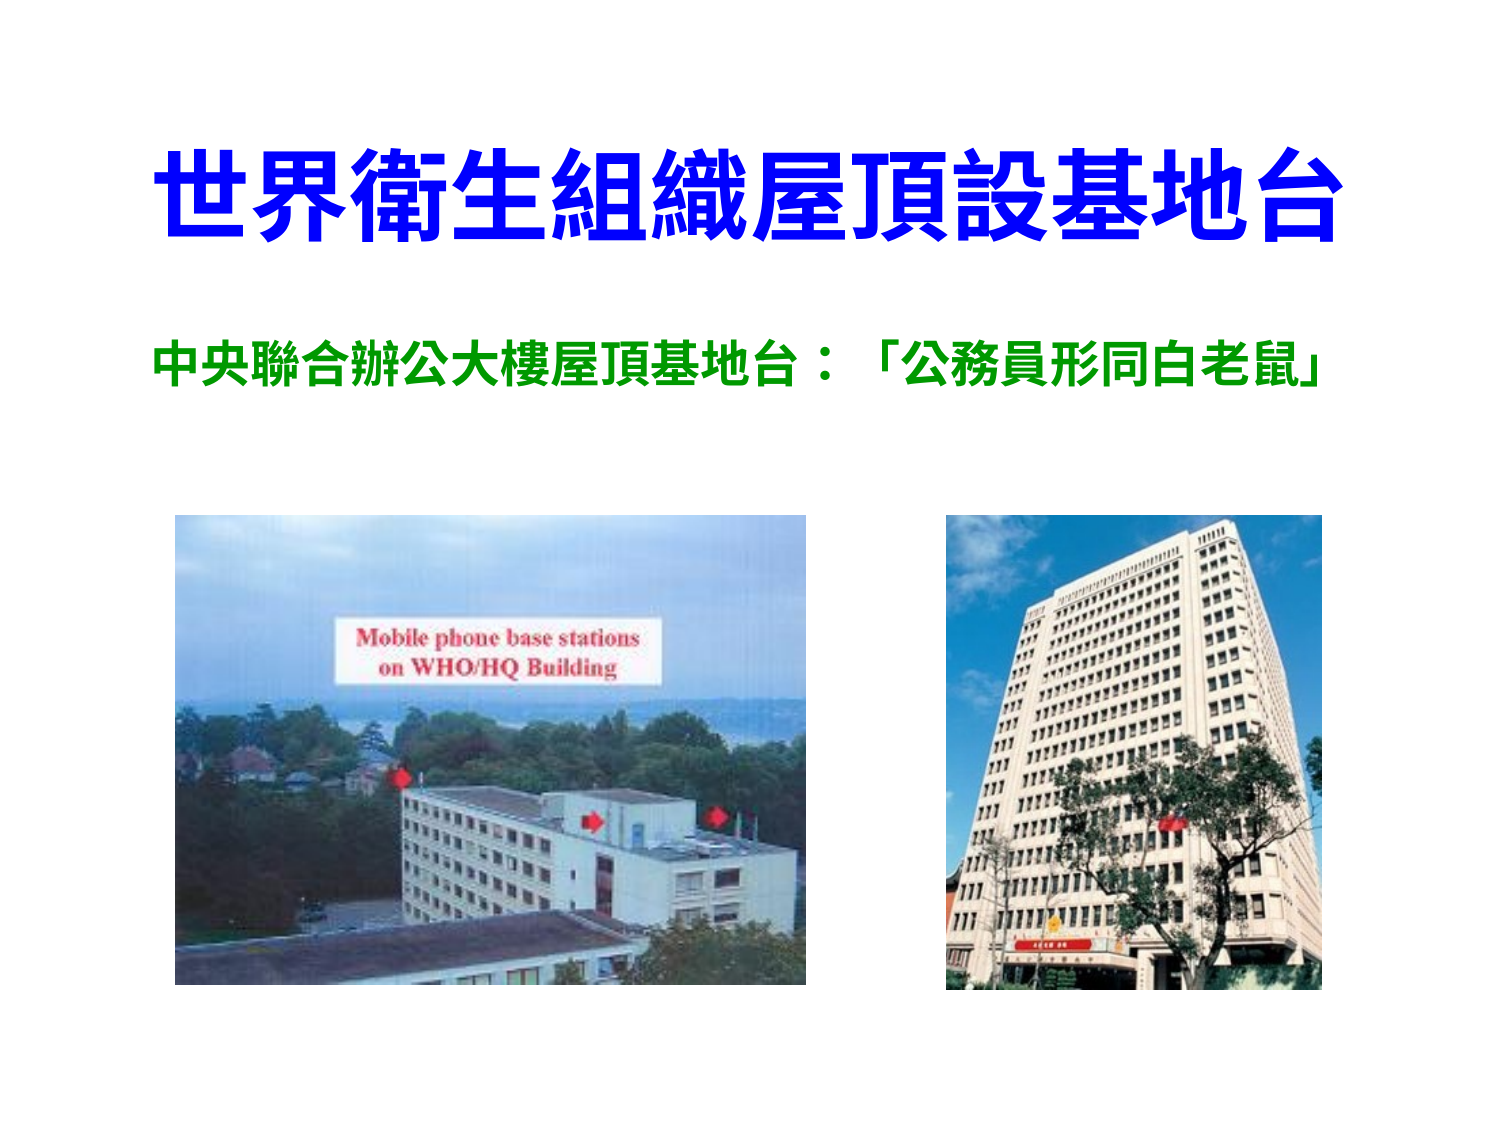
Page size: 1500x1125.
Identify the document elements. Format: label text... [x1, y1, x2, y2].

list 中央聯合辦公大樓屋頂基地台：「公務員形同白老鼠」 [112, 324, 1388, 1000]
picture [175, 515, 807, 985]
picture [946, 515, 1323, 990]
title 世界衛生組織屋頂設基地台 [112, 99, 1388, 288]
